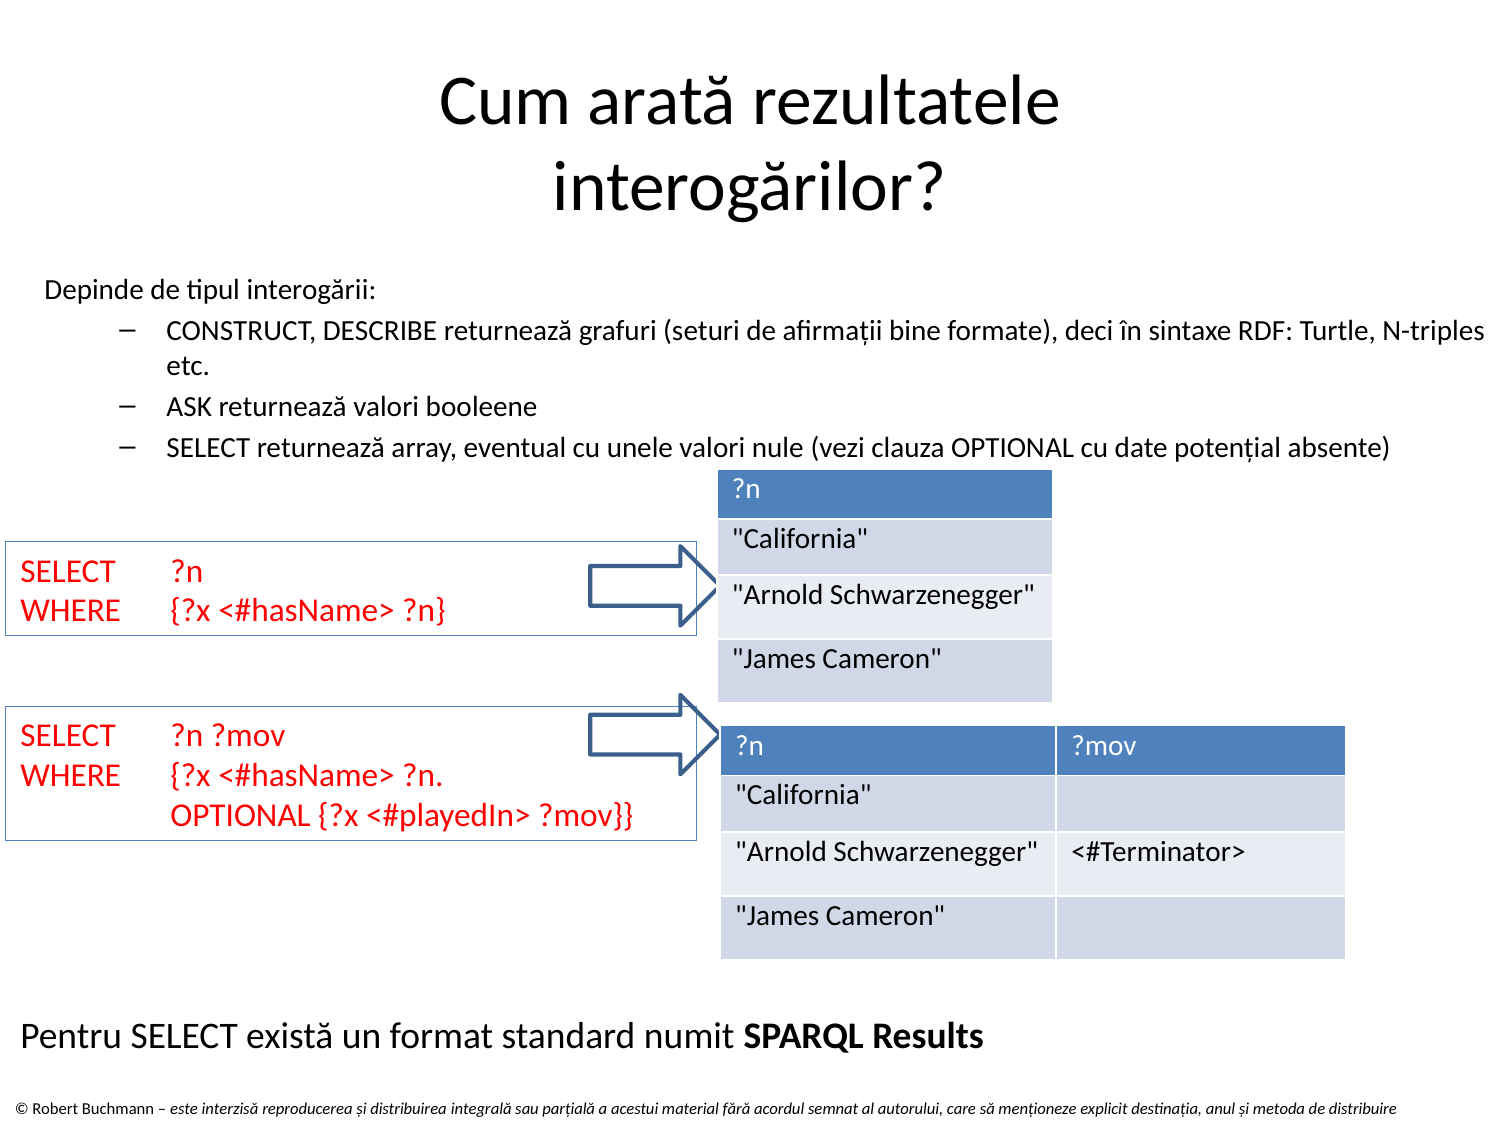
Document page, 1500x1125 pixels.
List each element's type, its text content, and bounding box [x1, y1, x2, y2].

table_cell "James Cameron" [718, 640, 1052, 702]
text_box [588, 544, 716, 628]
table_cell "California" [718, 520, 1052, 574]
table_cell <#Terminator> [1057, 833, 1345, 895]
table_cell "Arnold Schwarzenegger" [721, 833, 1055, 895]
list Depinde de tipul interogării: CONSTRUCT, DESCRIBE returnează grafuri (seturi de afirmaţii bine formate), deci în sintaxe RDF: Turtle, N-triples etc. ASK returnează valori booleene SELECT returnează array, eventual cu unele valori nule (vezi clauza OPTIONAL cu date potențial absente) [29, 262, 1500, 958]
table_cell "California" [721, 776, 1055, 831]
table_header ?n [721, 726, 1055, 775]
text_box SELECT ?n ?mov WHERE {?x <#hasName> ?n. OPTIONAL {?x <#playedIn> ?mov}} [5, 706, 697, 841]
table_cell "James Cameron" [721, 897, 1055, 959]
text_box [588, 692, 719, 777]
table_header ?mov [1057, 726, 1345, 775]
table_cell "Arnold Schwarzenegger" [718, 576, 1052, 638]
text_box Pentru SELECT există un format standard numit SPARQL Results [5, 958, 1500, 1064]
title Cum arată rezultatele interogărilor? [75, 45, 1425, 233]
text_box SELECT ?n WHERE {?x <#hasName> ?n} [5, 541, 697, 636]
table_header ?n [718, 470, 1052, 518]
table_cell [1057, 897, 1345, 959]
table_cell [1057, 776, 1345, 831]
